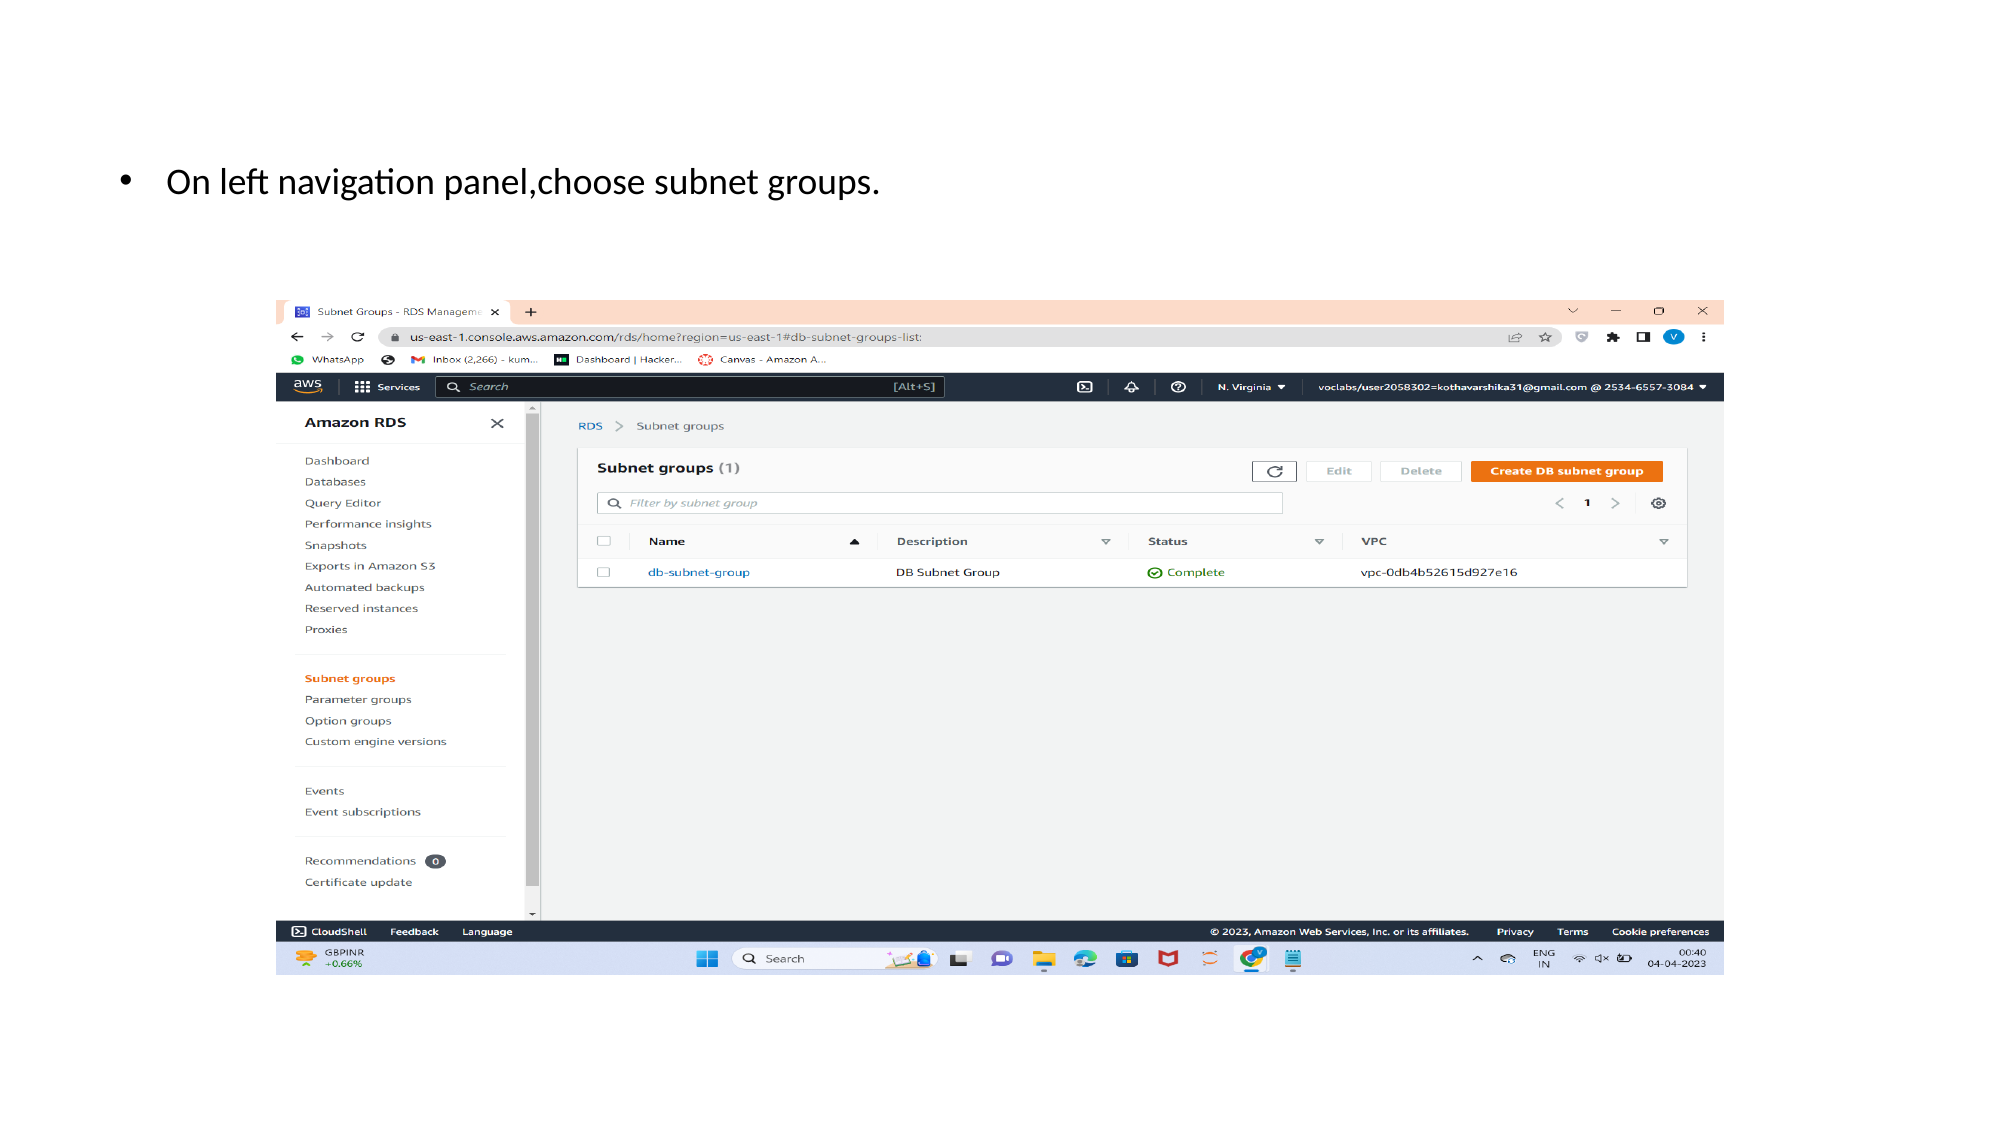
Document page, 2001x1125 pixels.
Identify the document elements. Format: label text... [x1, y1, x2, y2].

picture [276, 300, 1724, 975]
text_box On left navigation panel,choose subnet groups. [104, 149, 1900, 210]
